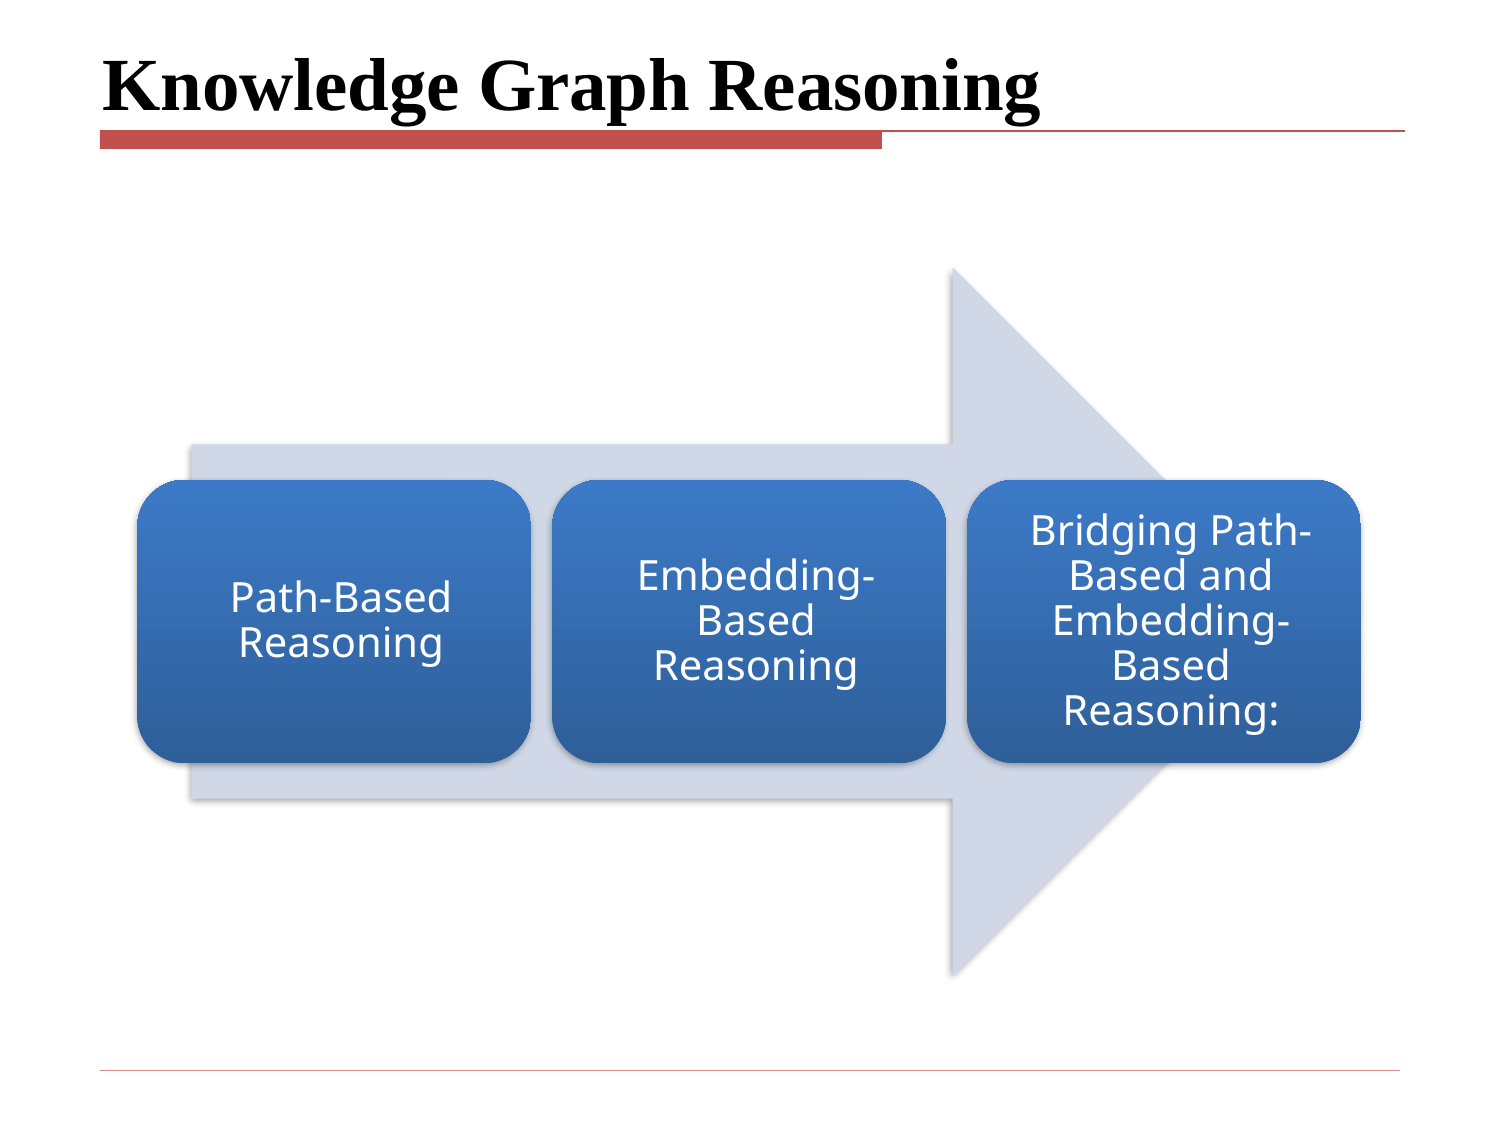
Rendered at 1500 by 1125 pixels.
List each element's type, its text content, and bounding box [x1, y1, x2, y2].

title Knowledge Graph Reasoning [100, 0, 1412, 126]
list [92, 266, 1406, 977]
